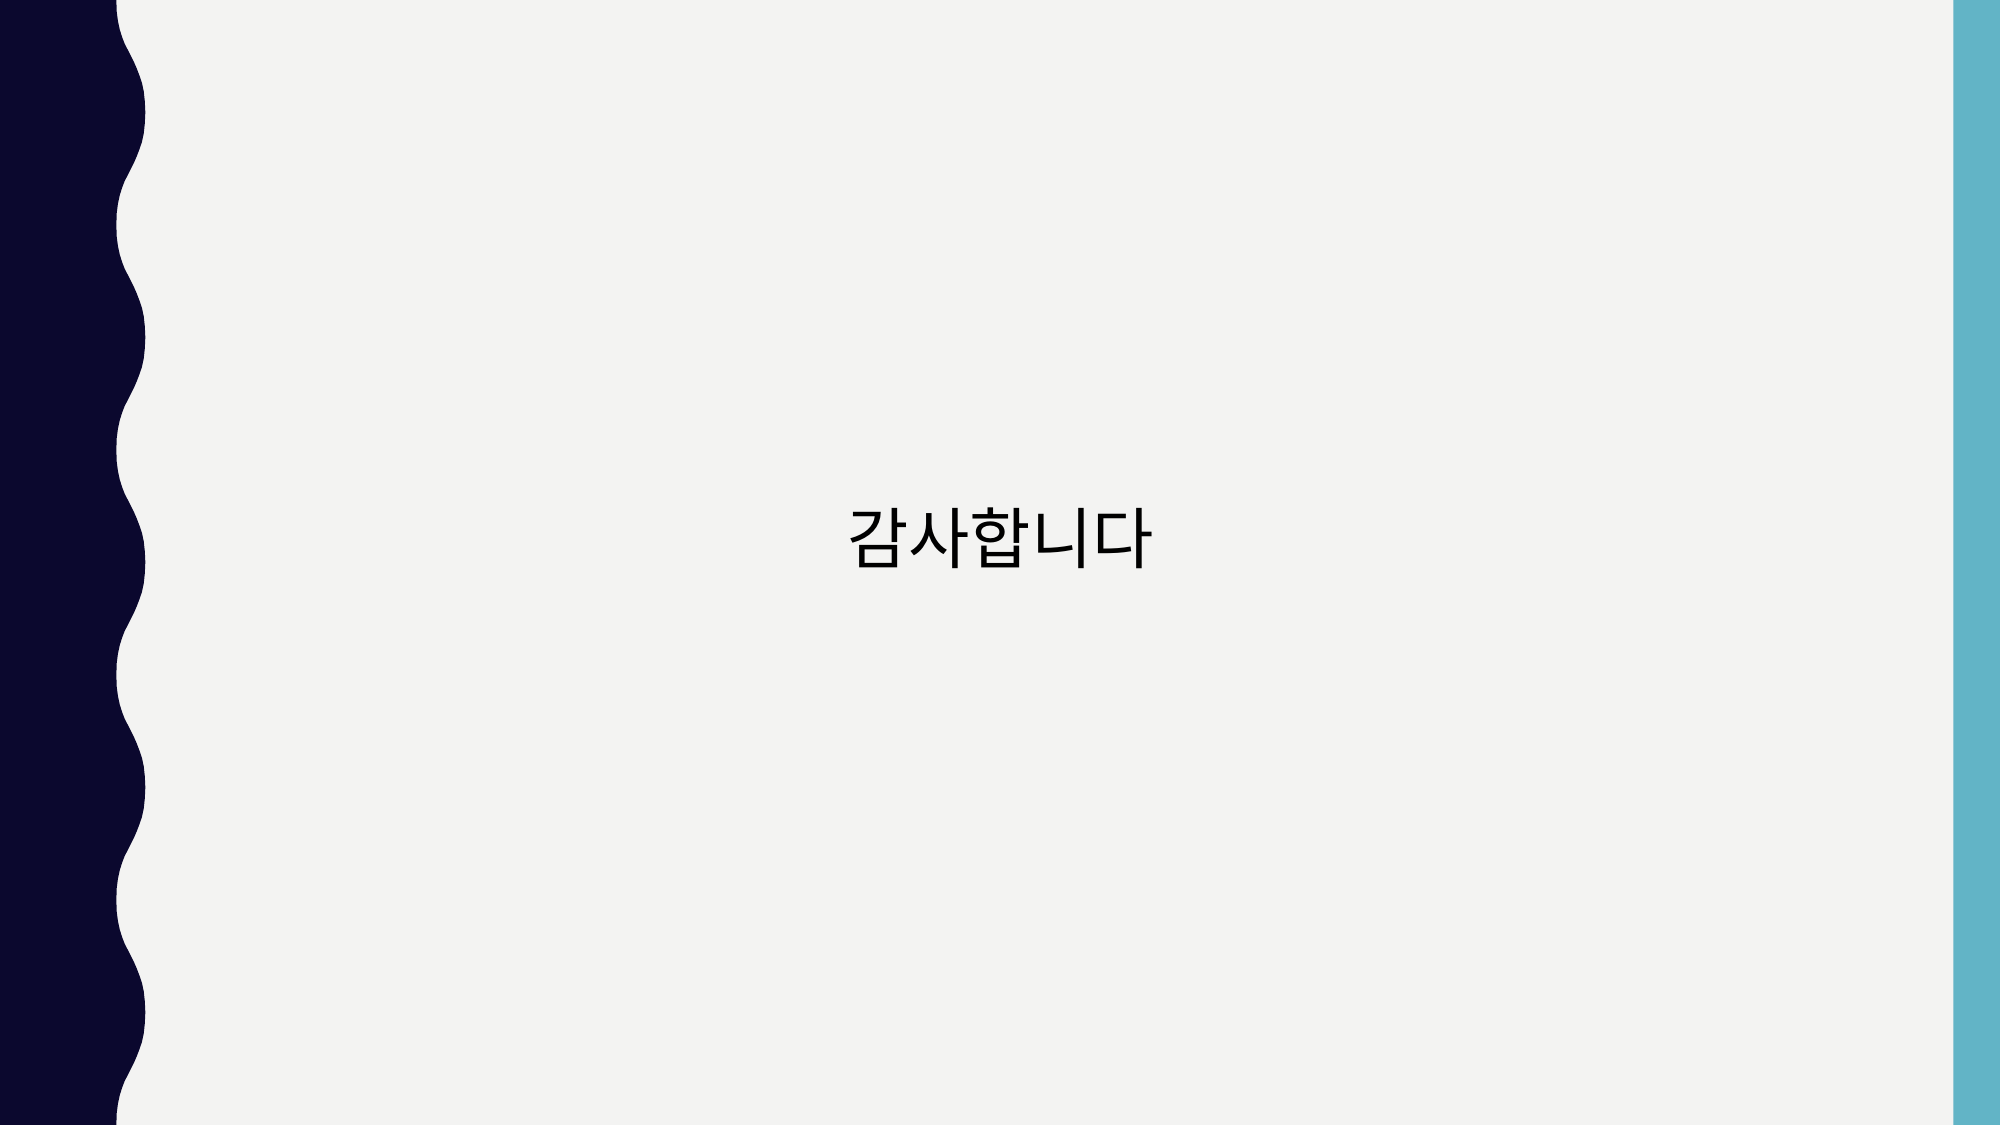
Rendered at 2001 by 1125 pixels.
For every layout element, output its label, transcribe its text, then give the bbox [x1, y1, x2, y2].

text_box 감사합니다 [455, 489, 1547, 585]
